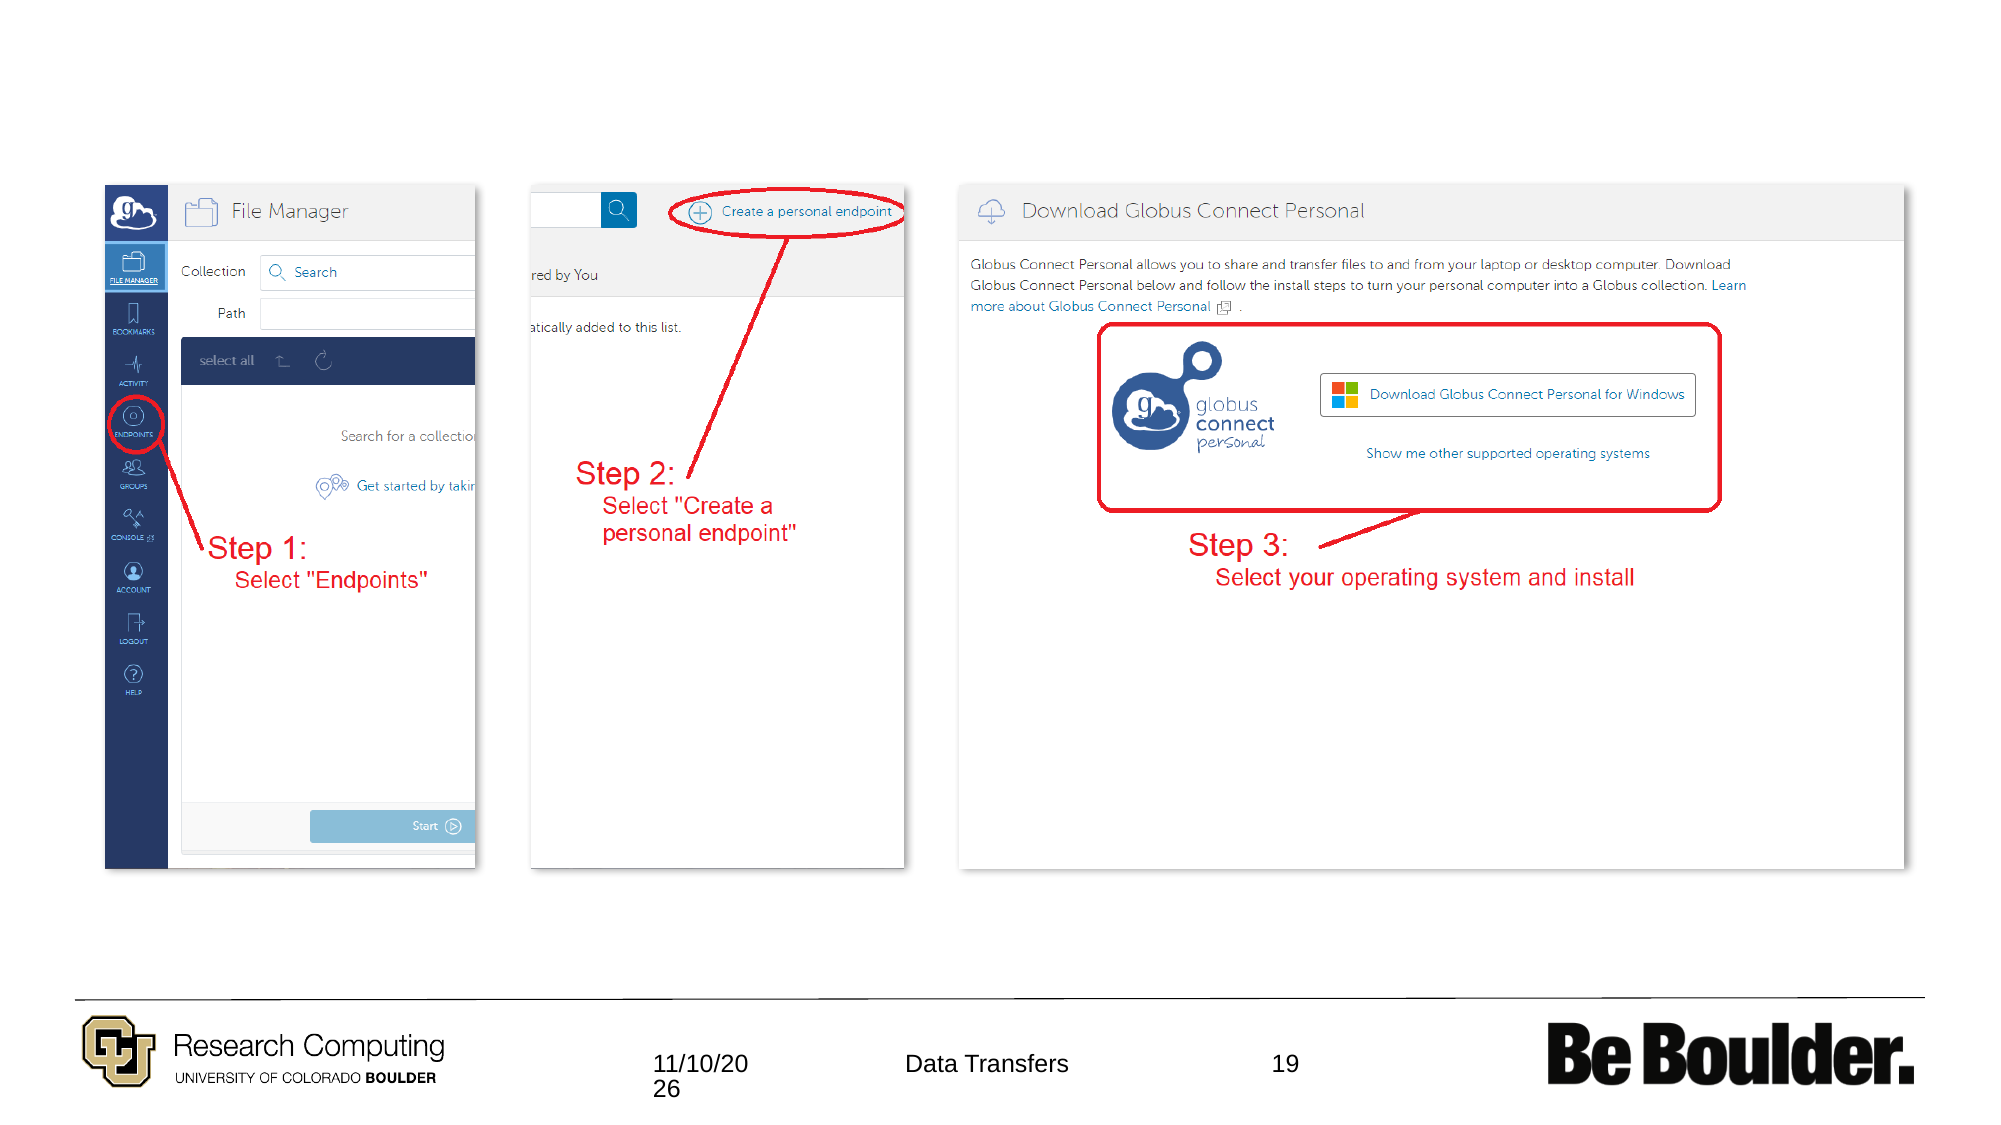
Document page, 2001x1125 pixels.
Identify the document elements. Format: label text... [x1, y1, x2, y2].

picture [959, 185, 1904, 869]
picture [531, 185, 904, 869]
footer Data Transfers [772, 1032, 1202, 1093]
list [105, 185, 475, 869]
slide_number 19 [1202, 1032, 1315, 1093]
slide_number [637, 1032, 772, 1093]
picture [1524, 1015, 1938, 1088]
picture [81, 1015, 444, 1088]
